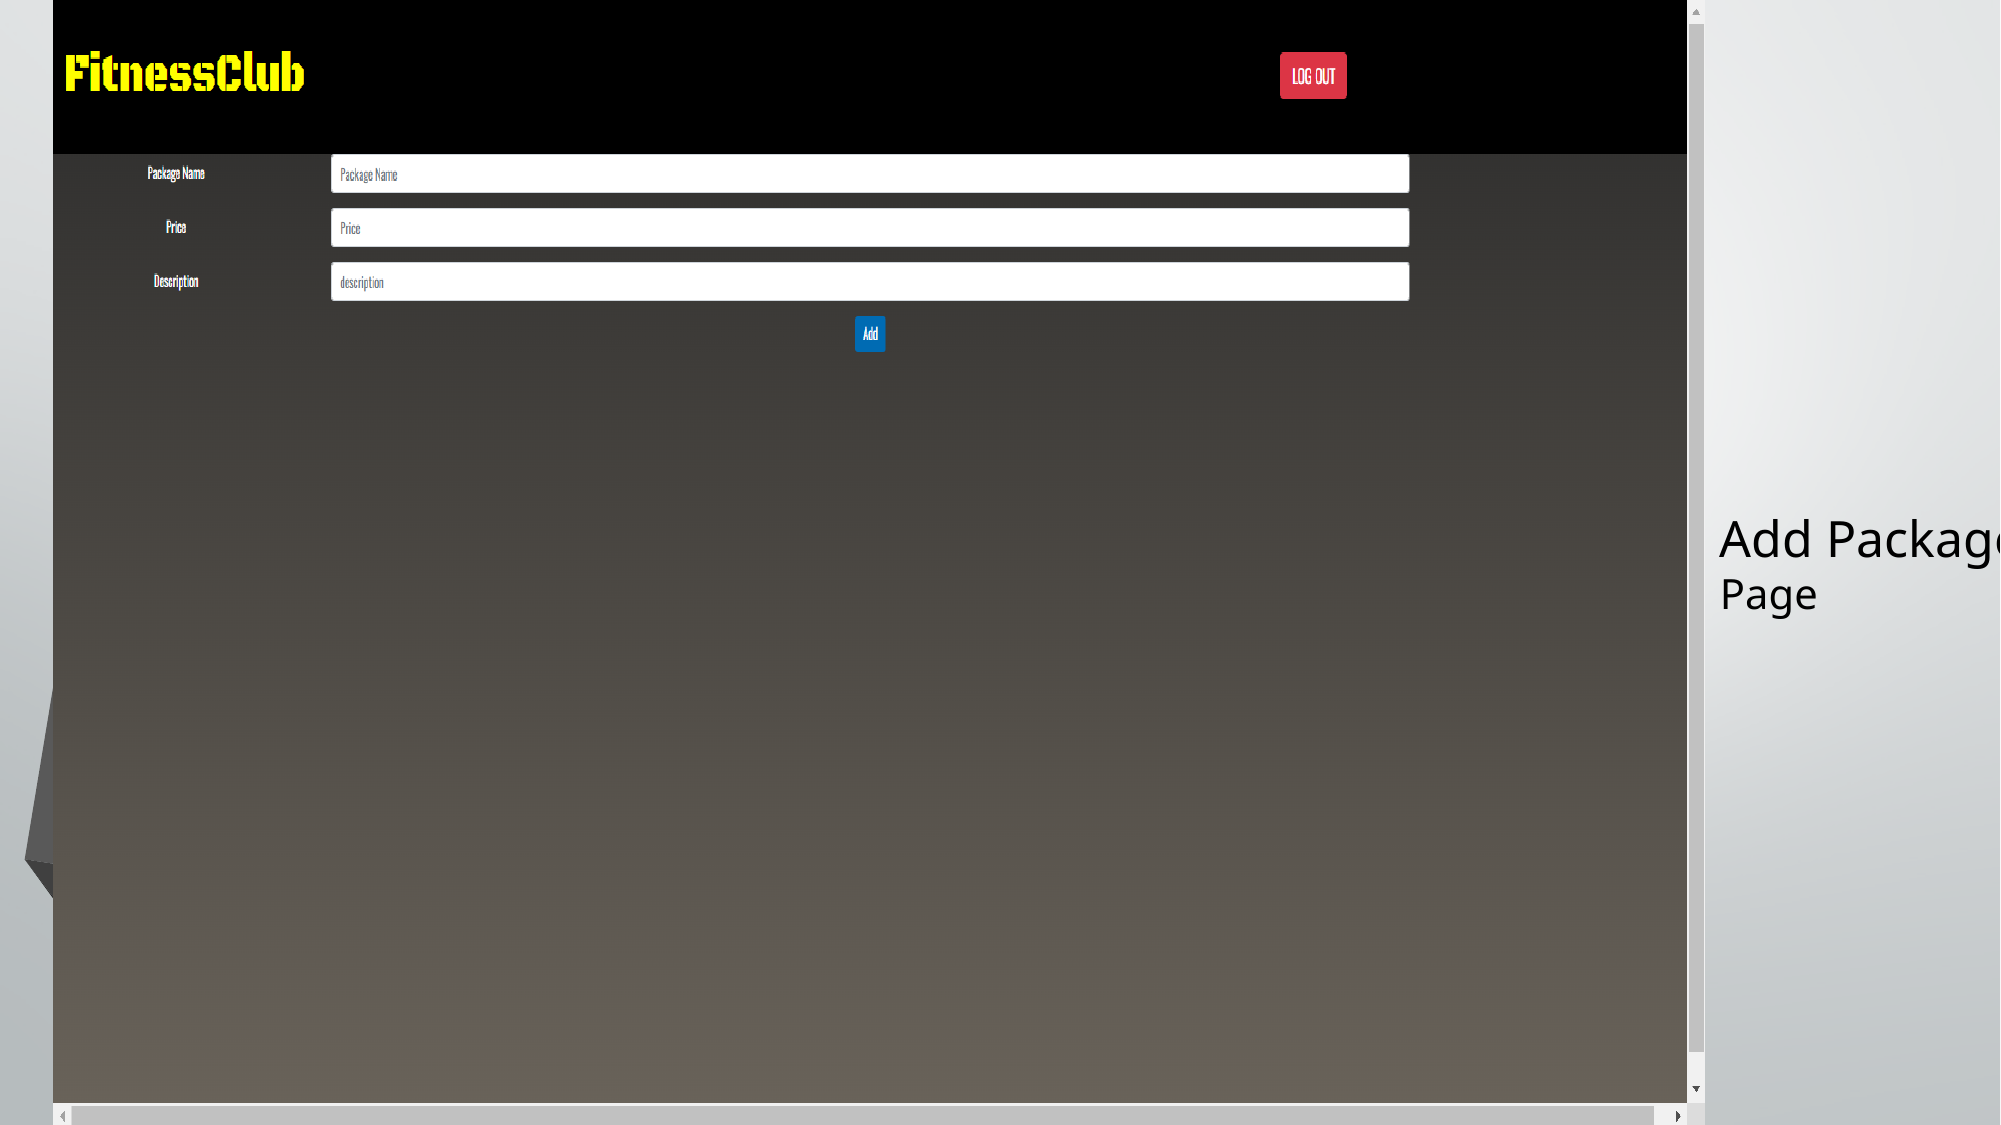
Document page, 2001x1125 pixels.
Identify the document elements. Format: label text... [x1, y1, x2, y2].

list Add Package Page [1706, 407, 2000, 718]
picture [53, 0, 1706, 1125]
